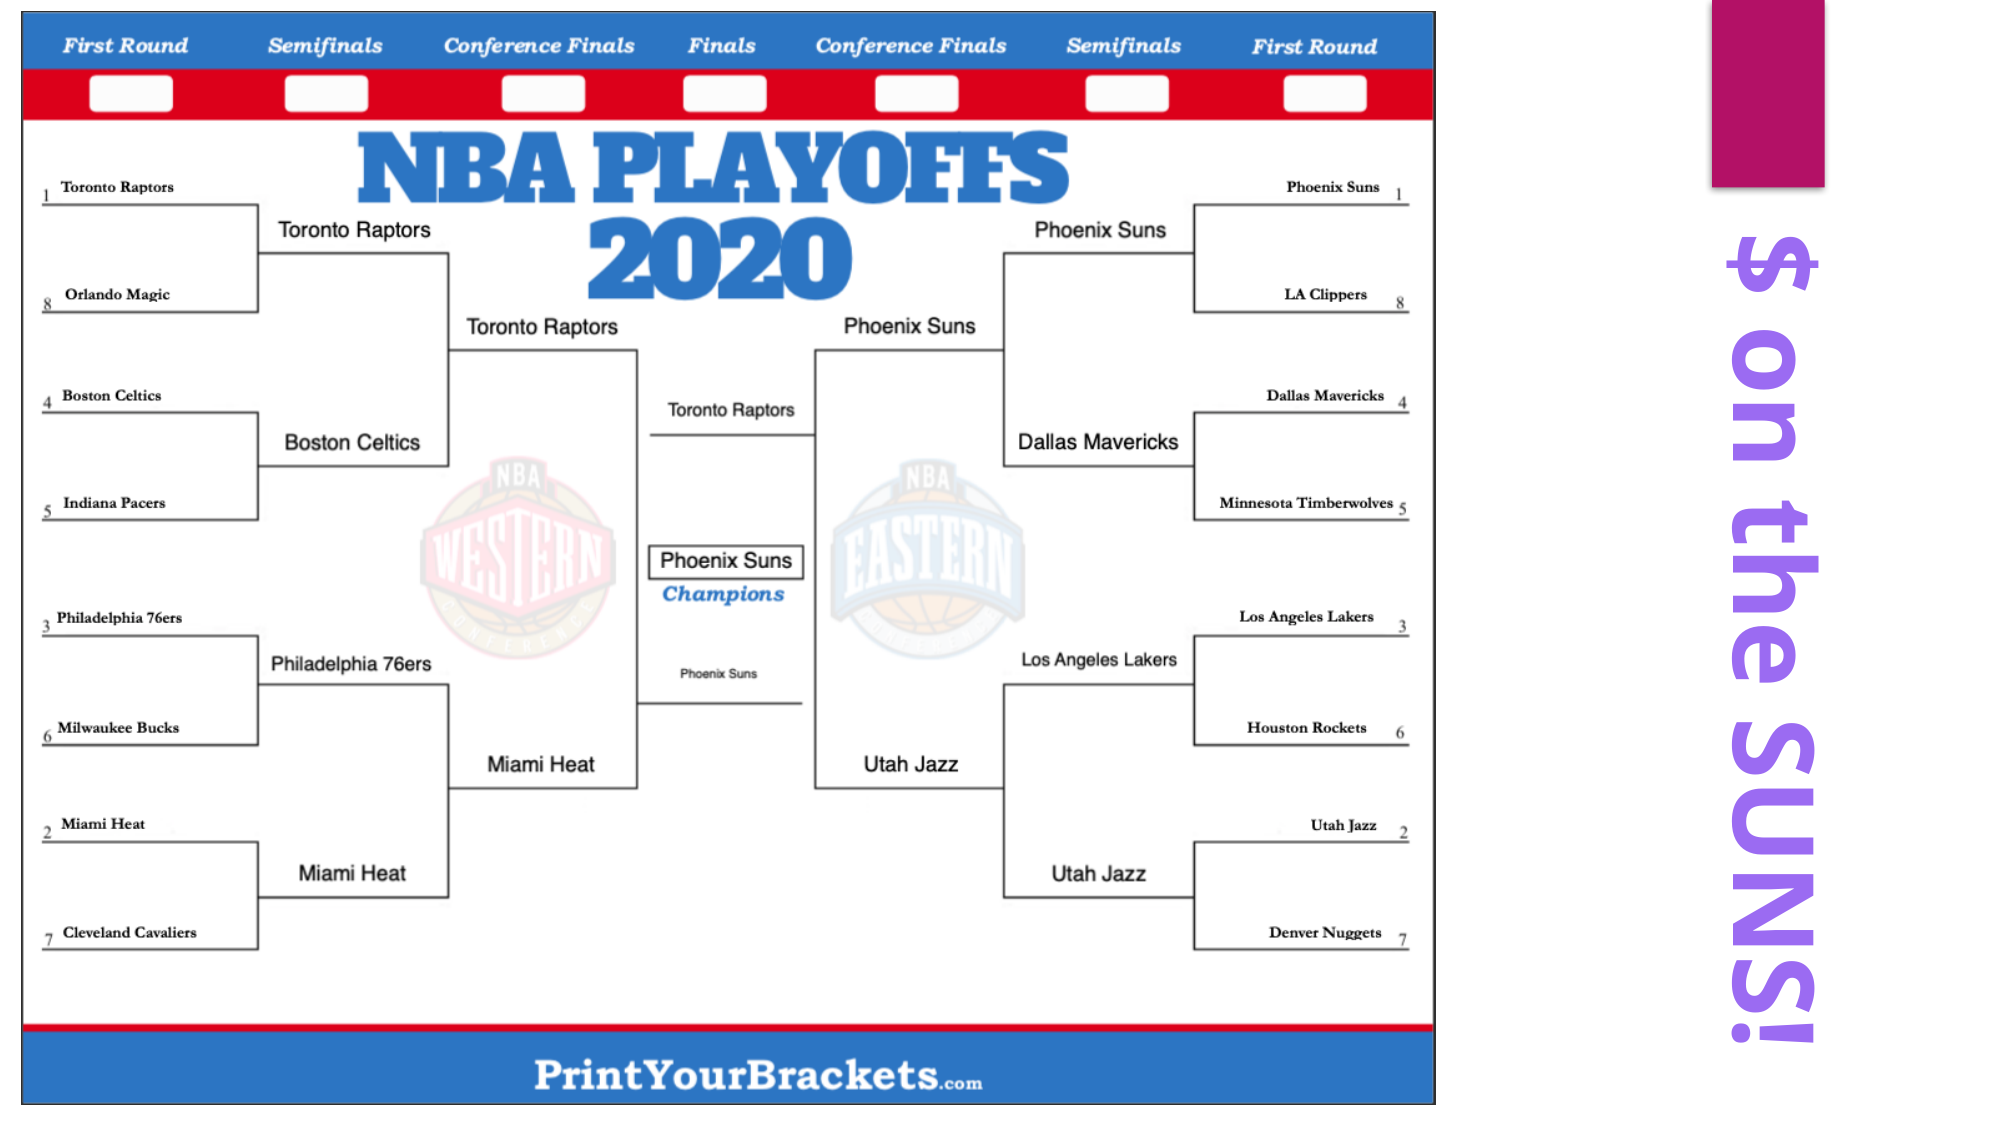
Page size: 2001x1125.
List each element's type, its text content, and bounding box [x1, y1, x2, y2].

picture [21, 11, 1437, 1105]
text_box $ on the SUNS! [1703, 217, 1854, 1066]
